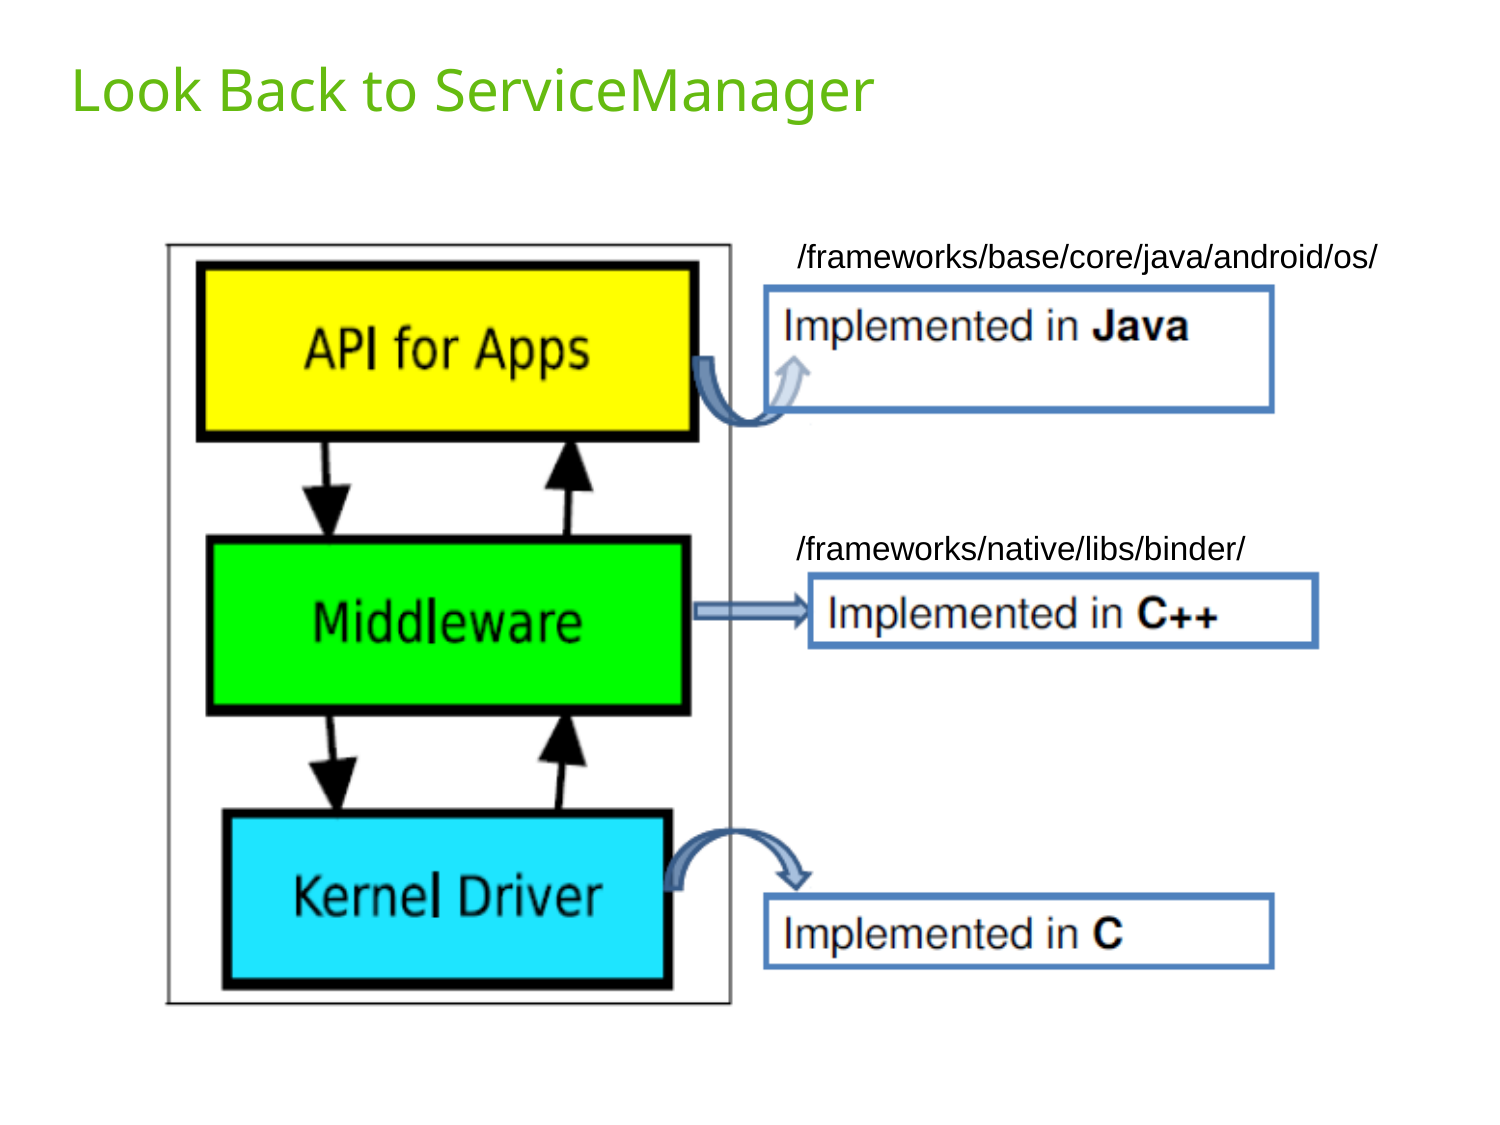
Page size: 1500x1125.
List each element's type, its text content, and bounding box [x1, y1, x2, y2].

title Look Back to ServiceManager [70, 52, 1430, 139]
picture [152, 226, 1336, 1028]
text_box /frameworks/base/core/java/android/os/ [1338, 228, 1394, 283]
